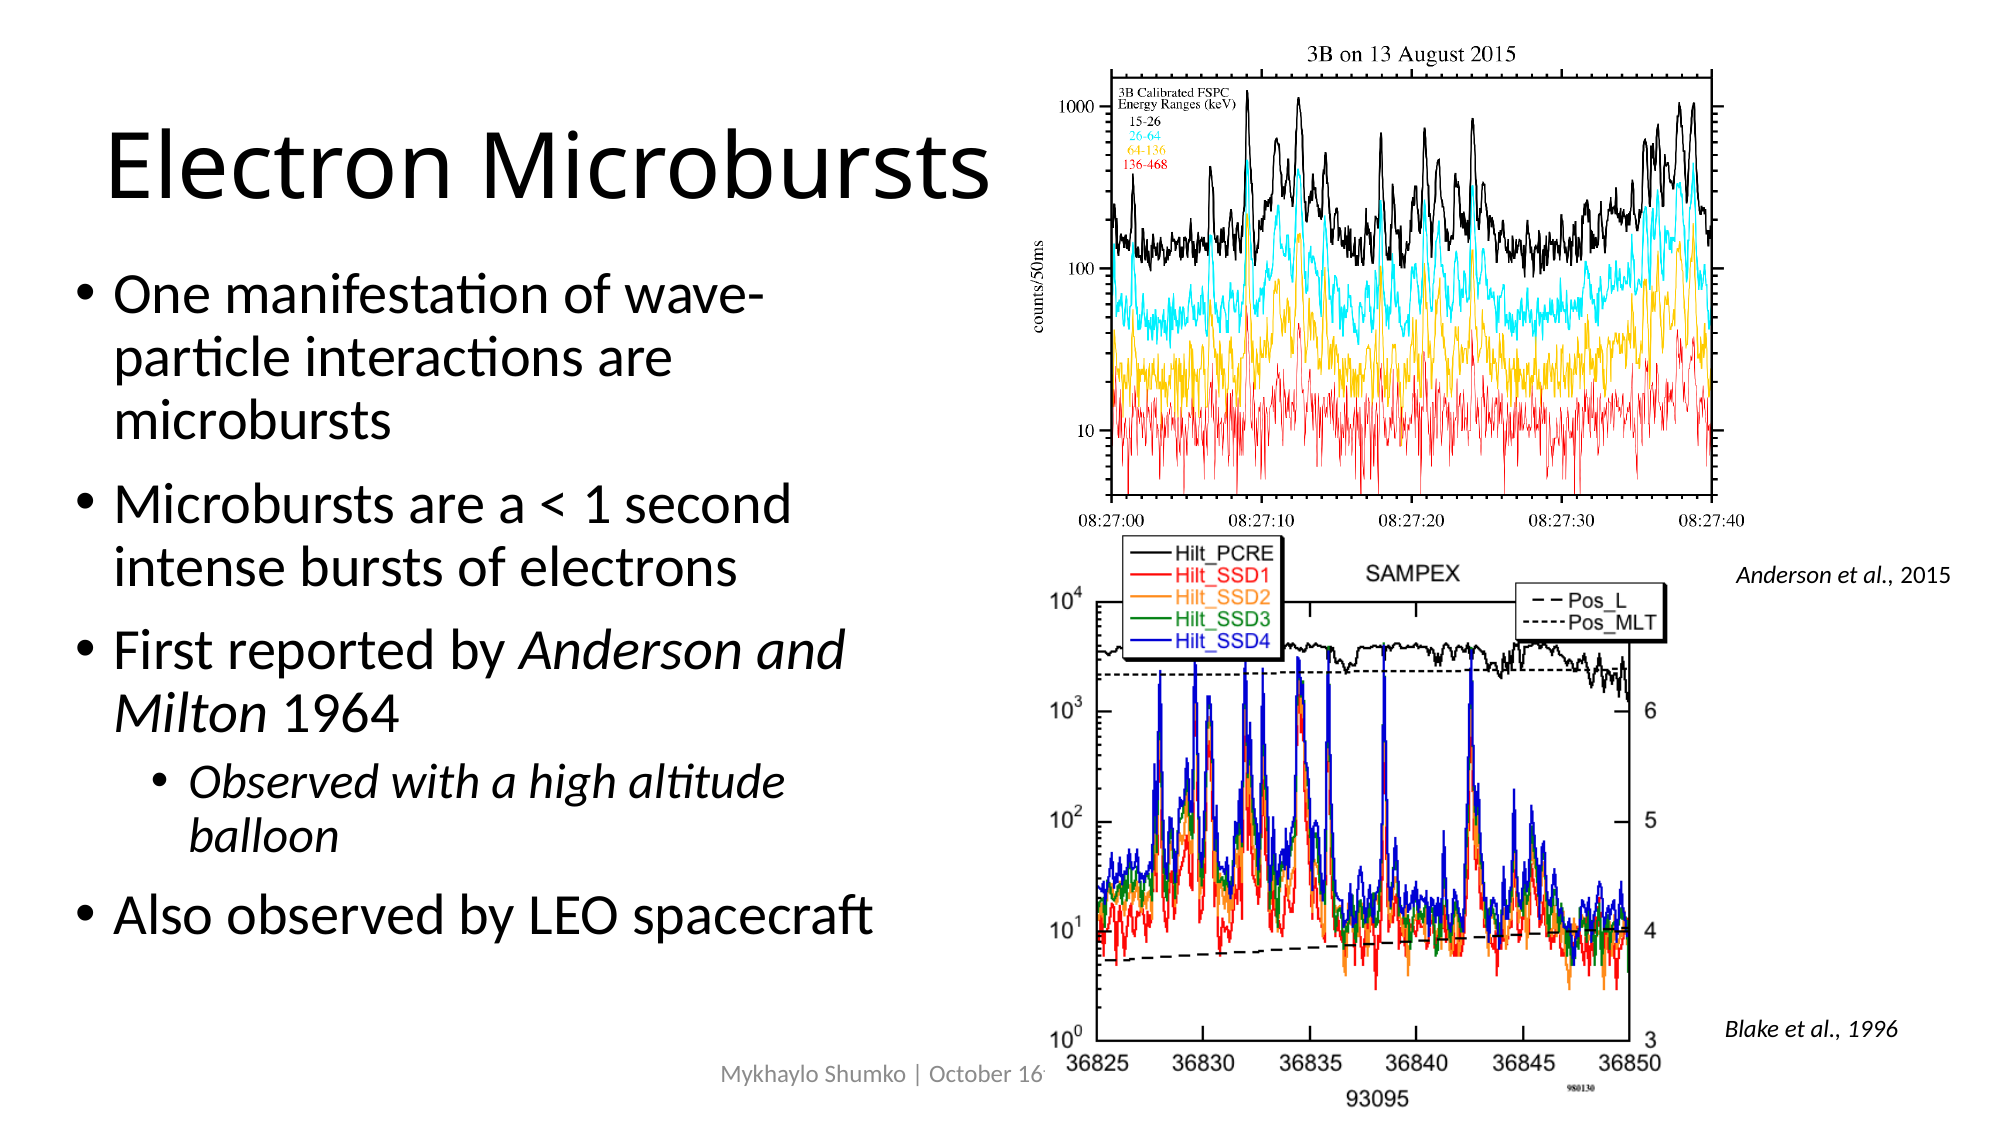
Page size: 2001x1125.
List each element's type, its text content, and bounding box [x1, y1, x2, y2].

text_box Blake et al., 1996 [1709, 1005, 2000, 1051]
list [992, 27, 1749, 563]
text_box Anderson et al., 2015 [1721, 550, 2000, 596]
title Electron Microbursts [88, 59, 992, 278]
list One manifestation of wave-particle interactions are microbursts Microbursts are a < 1 second intense bursts of electrons First reported by Anderson and Milton 1964 Observed with a high altitude balloon Also observed by LEO spacecraft [60, 256, 953, 1014]
picture [1045, 533, 1672, 1110]
footer Mykhaylo Shumko | October 16th, 2019 | PhD defense [662, 1042, 1045, 1103]
